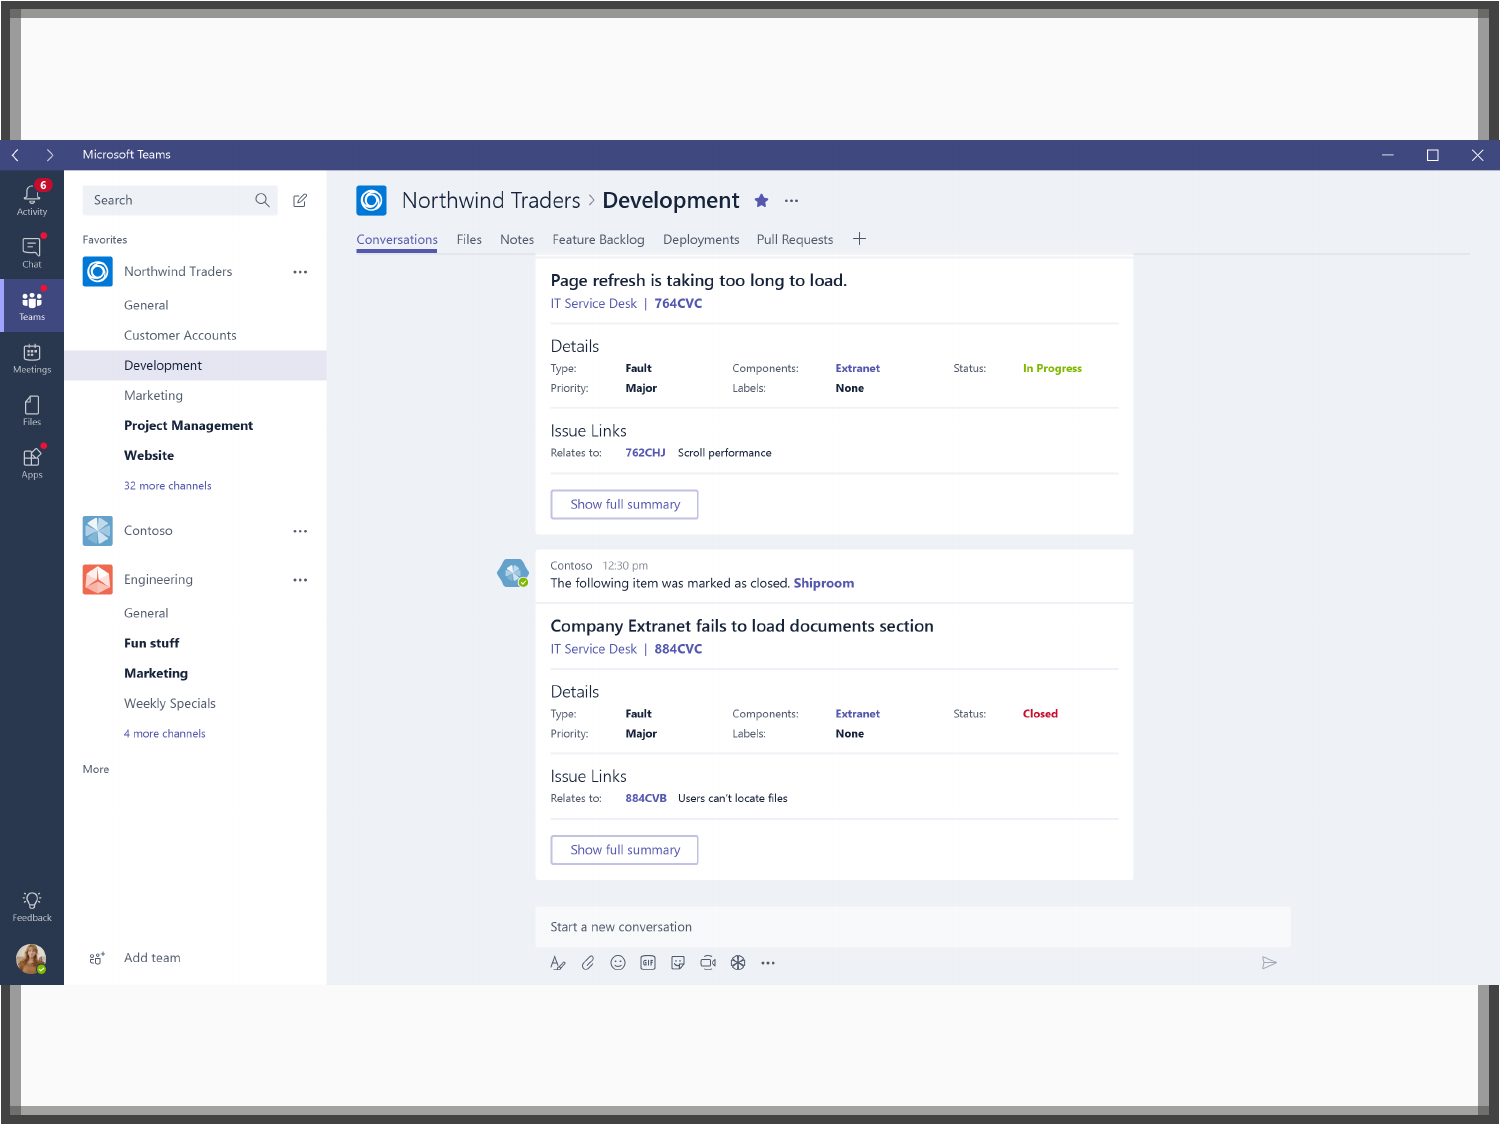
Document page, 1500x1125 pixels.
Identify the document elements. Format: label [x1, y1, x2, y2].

picture [0, 140, 1500, 985]
